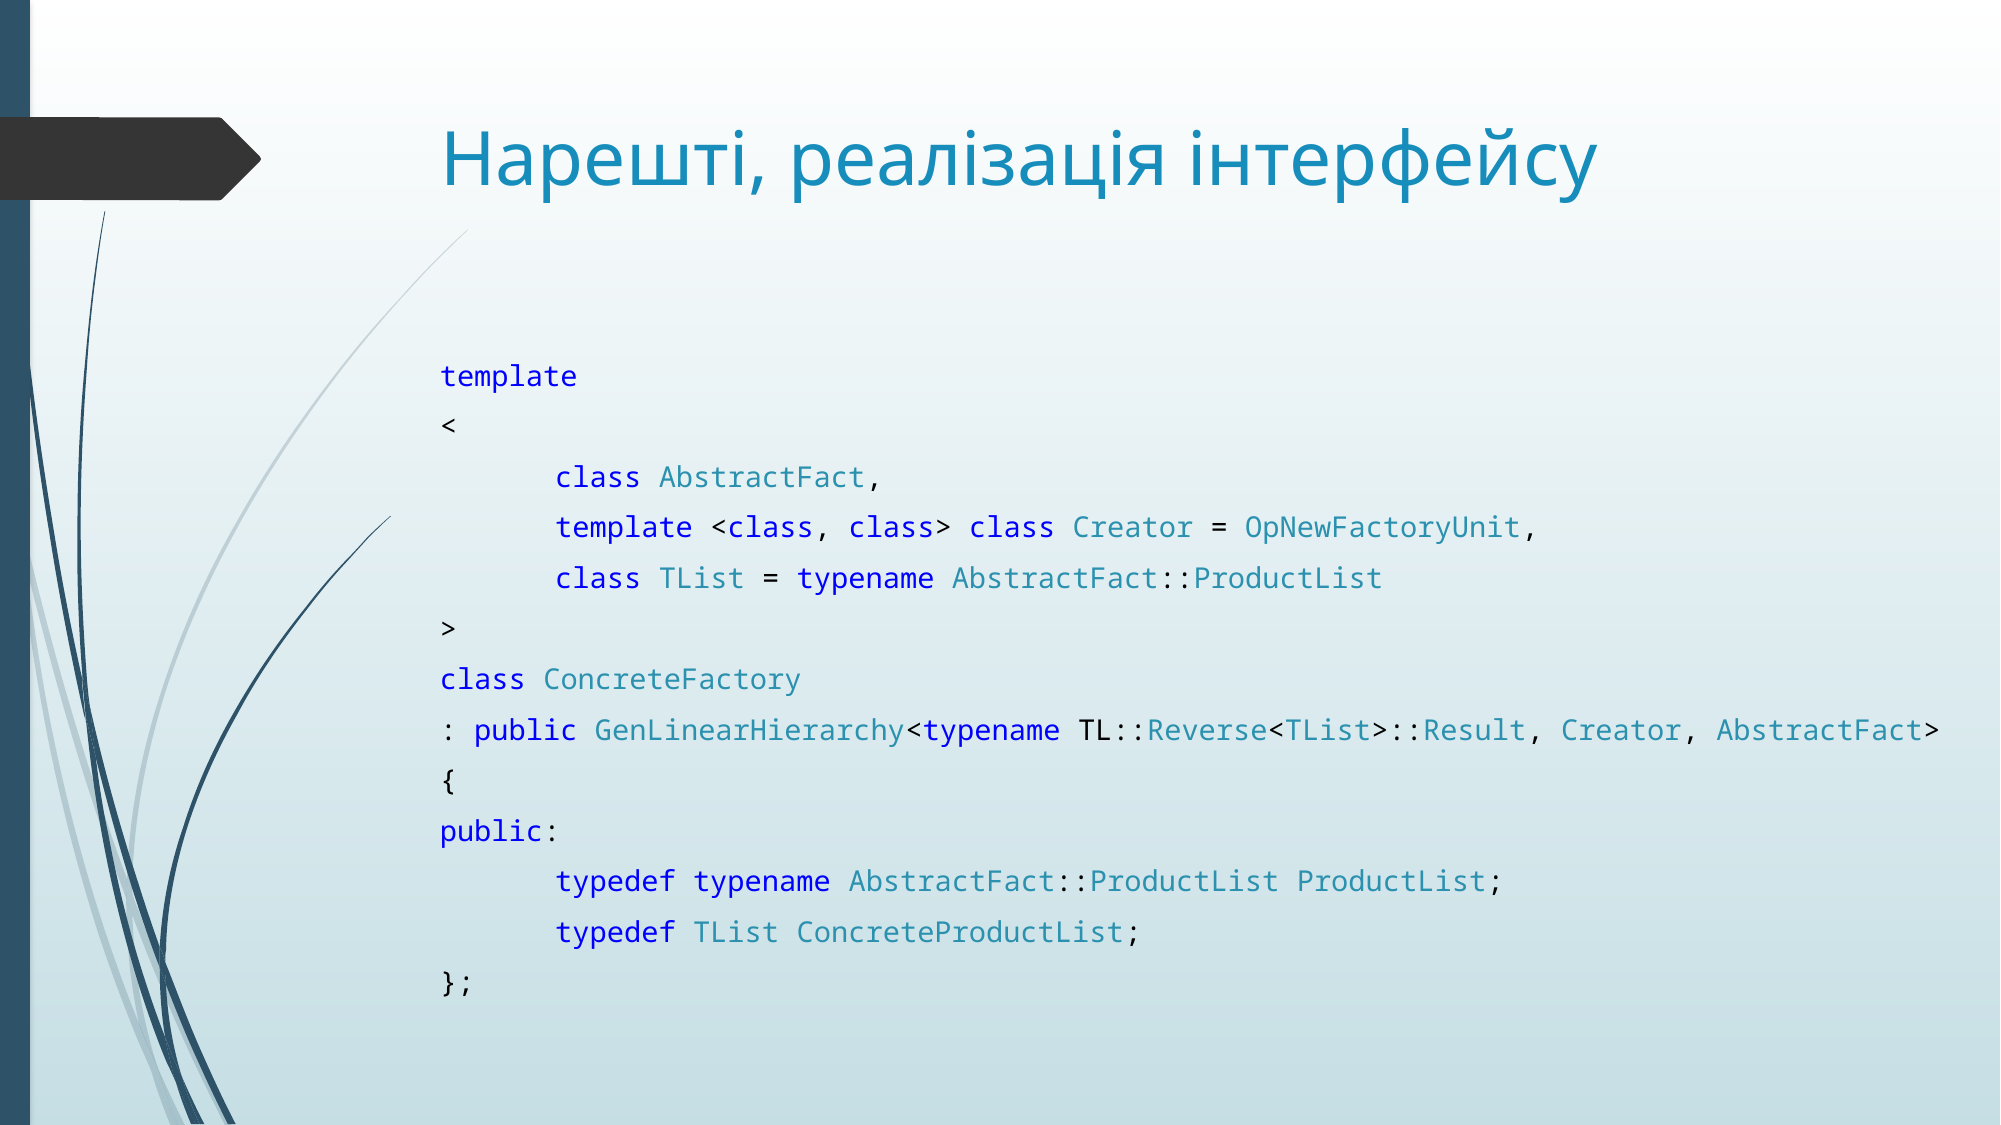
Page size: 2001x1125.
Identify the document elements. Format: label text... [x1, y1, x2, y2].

title Нарешті, реалізація інтерфейсу [425, 102, 1888, 313]
list template < class AbstractFact, template <class, class> class Creator = OpNewFactoryUnit, class TList = typename AbstractFact::ProductList > class ConcreteFactory : public GenLinearHierarchy<typename TL::Reverse<TList>::Result, Creator, AbstractFact> { public: typedef typename AbstractFact::ProductList ProductList; typedef TList ConcreteProductList; }; [424, 350, 1988, 1023]
